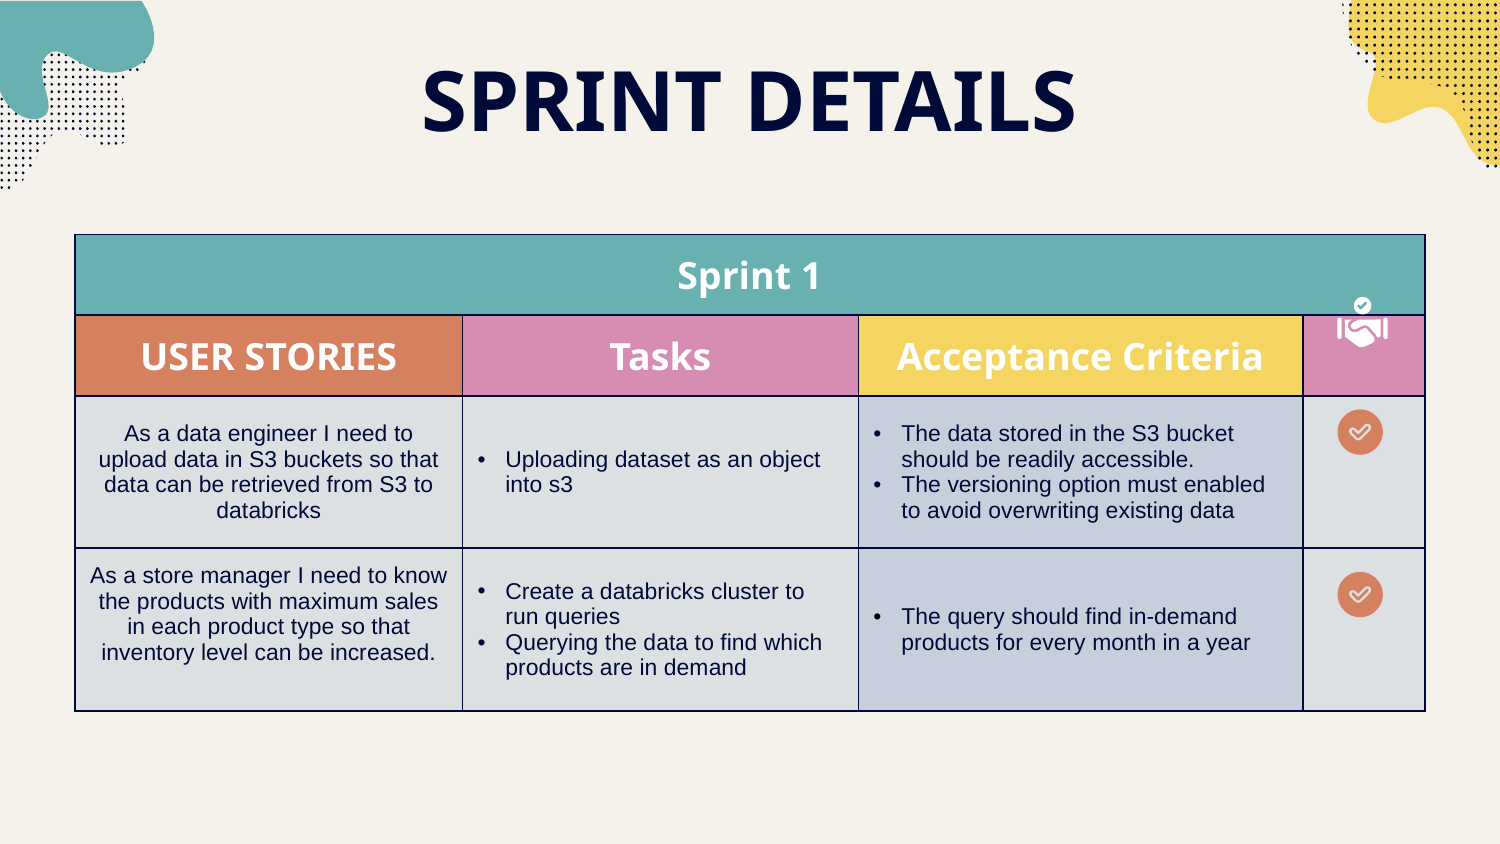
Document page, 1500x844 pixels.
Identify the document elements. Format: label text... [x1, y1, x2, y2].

table_cell Create a databricks cluster to run queries Querying the data to find which products are in demand [463, 549, 858, 710]
table_cell USER STORIES [76, 316, 462, 395]
table_cell Uploading dataset as an object into s3 [463, 397, 858, 547]
table_cell [1304, 549, 1424, 710]
table_cell [1304, 397, 1424, 547]
table_cell [1304, 316, 1424, 395]
table_cell The query should find in-demand products for every month in a year [859, 549, 1302, 710]
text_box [1337, 571, 1384, 618]
title SPRINT DETAILS [75, 67, 1425, 129]
table_header Sprint 1 [76, 235, 1424, 314]
table_cell The data stored in the S3 bucket should be readily accessible. The versioning option must enabled to avoid overwriting existing data [859, 397, 1302, 547]
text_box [1337, 409, 1384, 455]
table_cell Tasks [463, 316, 858, 395]
table_cell As a data engineer I need to upload data in S3 buckets so that data can be retrieved from S3 to databricks [76, 397, 462, 547]
table_cell As a store manager I need to know the products with maximum sales in each product type so that inventory level can be increased. [76, 549, 462, 710]
table_cell Acceptance Criteria [859, 316, 1302, 395]
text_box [1337, 296, 1389, 348]
